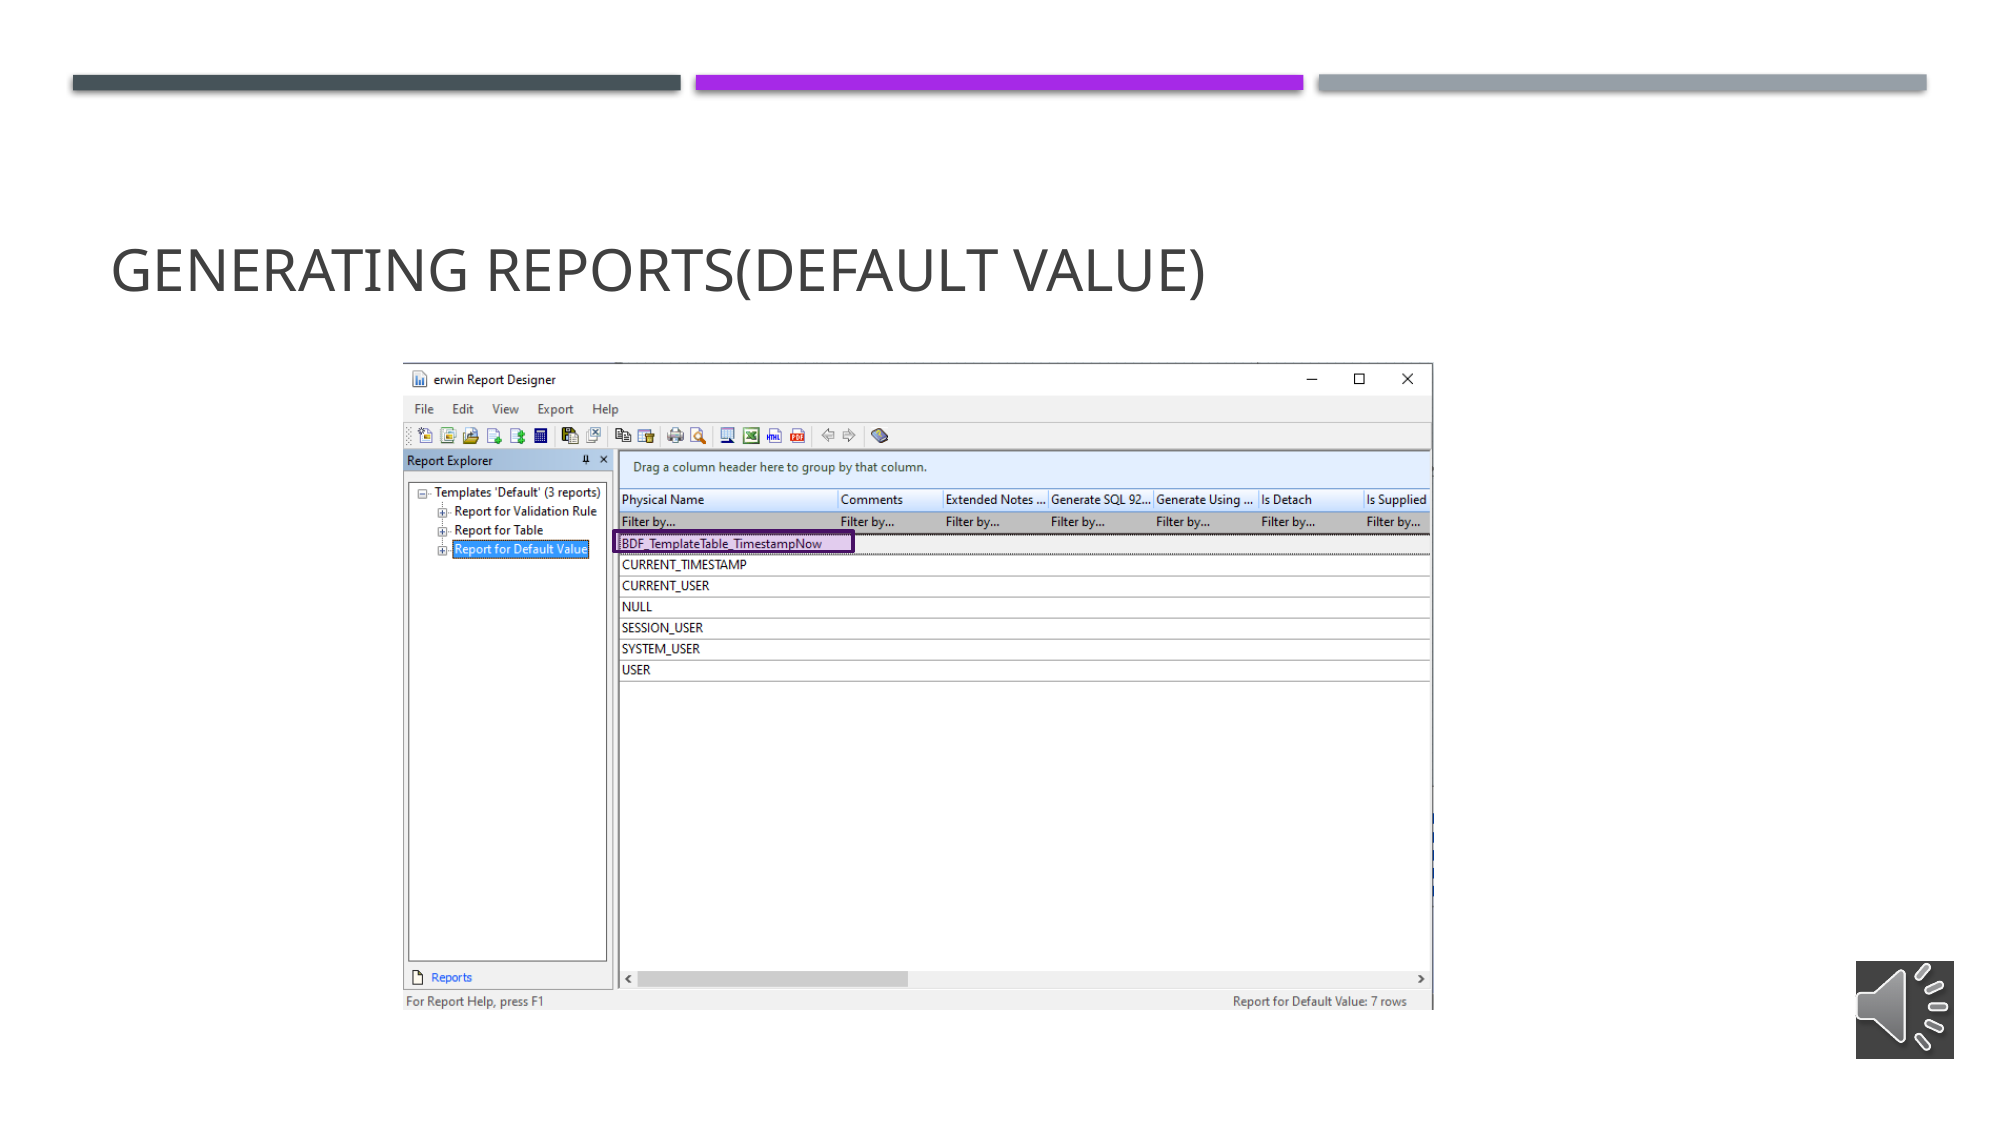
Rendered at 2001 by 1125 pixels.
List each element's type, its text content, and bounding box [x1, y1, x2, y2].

picture [1854, 959, 1956, 1061]
title Generating reports(Default Value) [95, 115, 1905, 311]
picture [403, 361, 1435, 1011]
